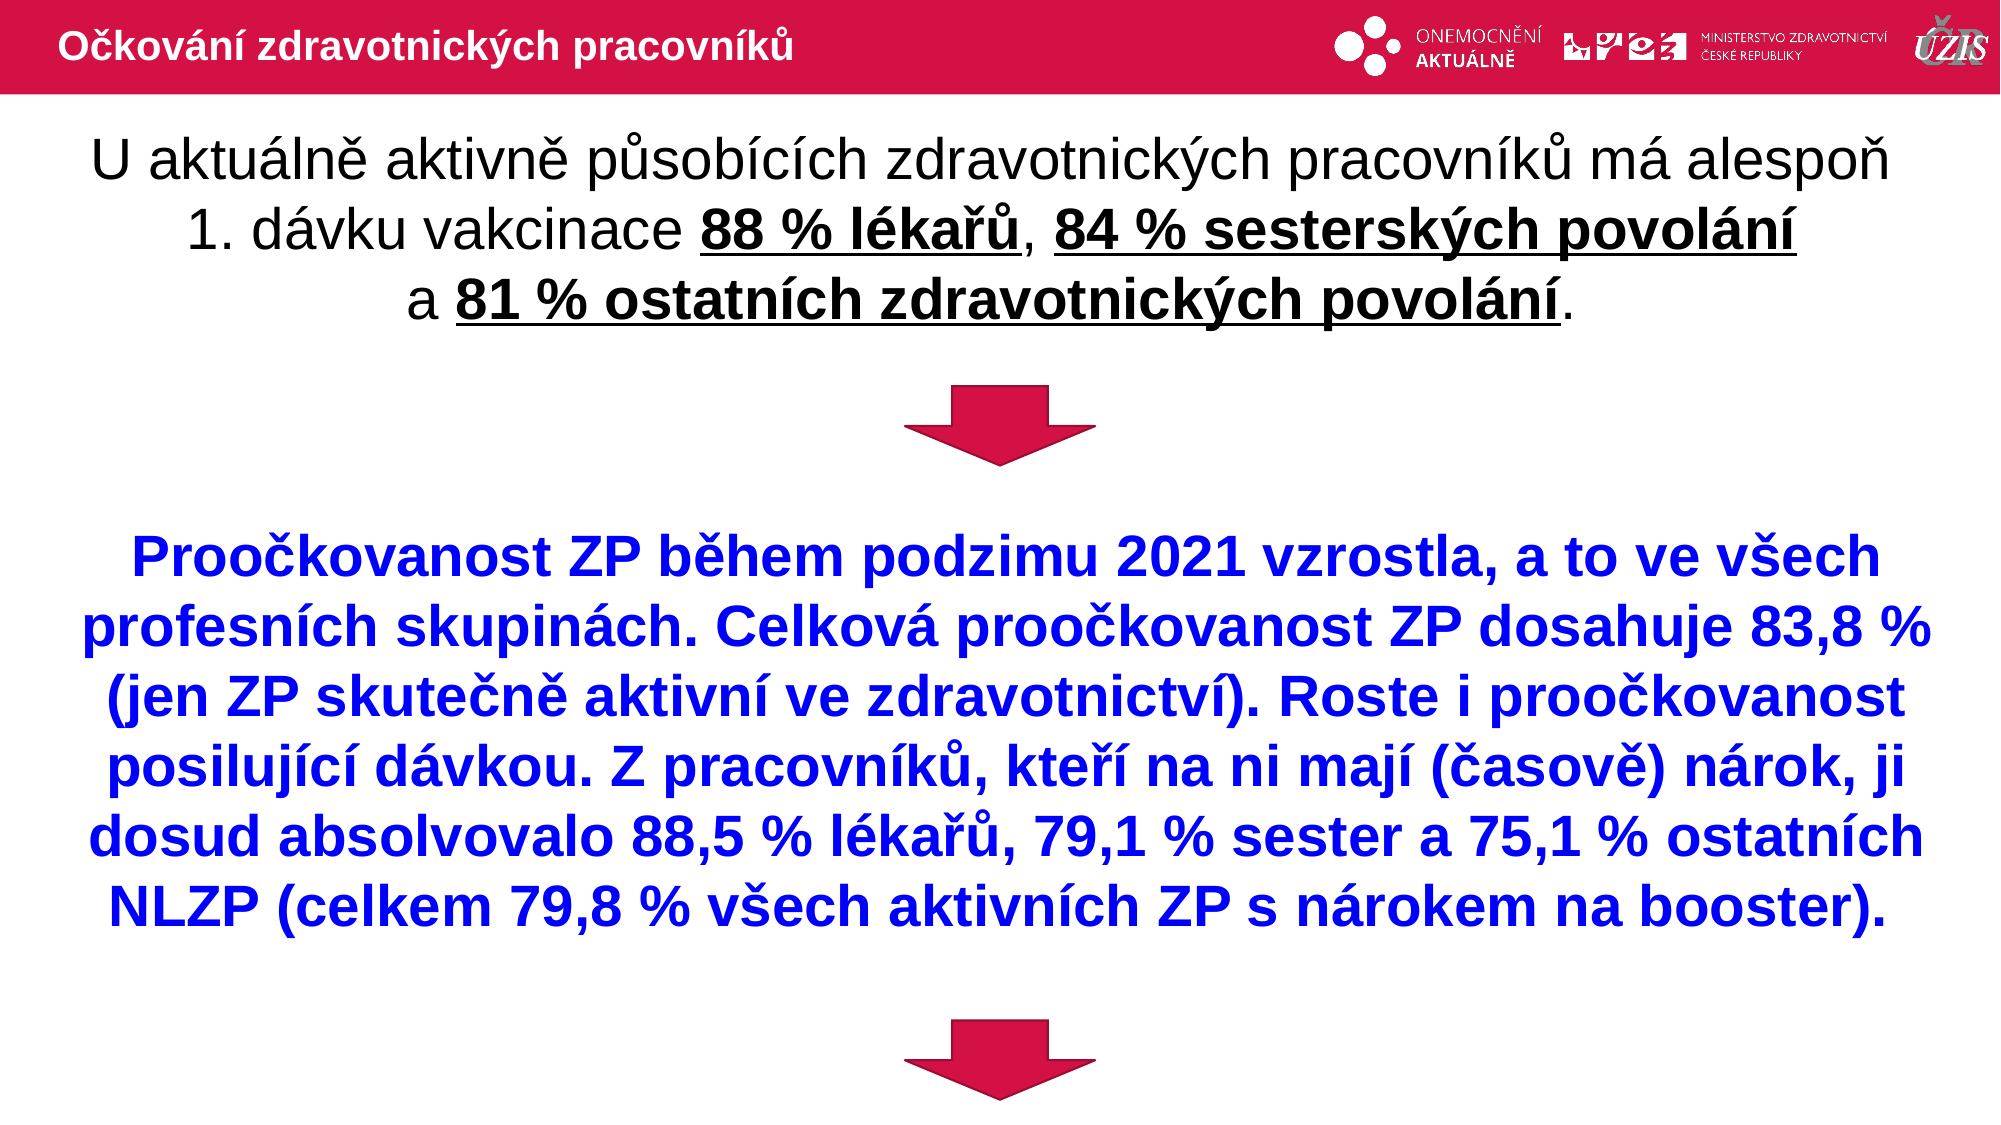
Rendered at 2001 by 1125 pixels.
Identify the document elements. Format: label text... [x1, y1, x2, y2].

text_box U aktuálně aktivně působících zdravotnických pracovníků má alespoň 1. dávku vakcinace 88 % lékařů, 84 % sesterských povolání a 81 % ostatních zdravotnických povolání. [48, 114, 1952, 339]
picture [1915, 15, 1989, 66]
picture [1563, 31, 1888, 60]
text_box Proočkovanost ZP během podzimu 2021 vzrostla, a to ve všech profesních skupinách. Celková proočkovanost ZP dosahuje 83,8 % (jen ZP skutečně aktivní ve zdravotnictví). Roste i proočkovanost posilující dávkou. Z pracovníků, kteří na ni mají (časově) nárok, ji dosud absolvovalo 88,5 % lékařů, 79,1 % sester a 75,1 % ostatních NLZP (celkem 79,8 % všech aktivních ZP s nárokem na booster). [42, 510, 1973, 946]
title Očkování zdravotnických pracovníků [42, 0, 1262, 95]
picture [1334, 16, 1542, 76]
text_box [904, 385, 1096, 467]
text_box [904, 1019, 1096, 1101]
